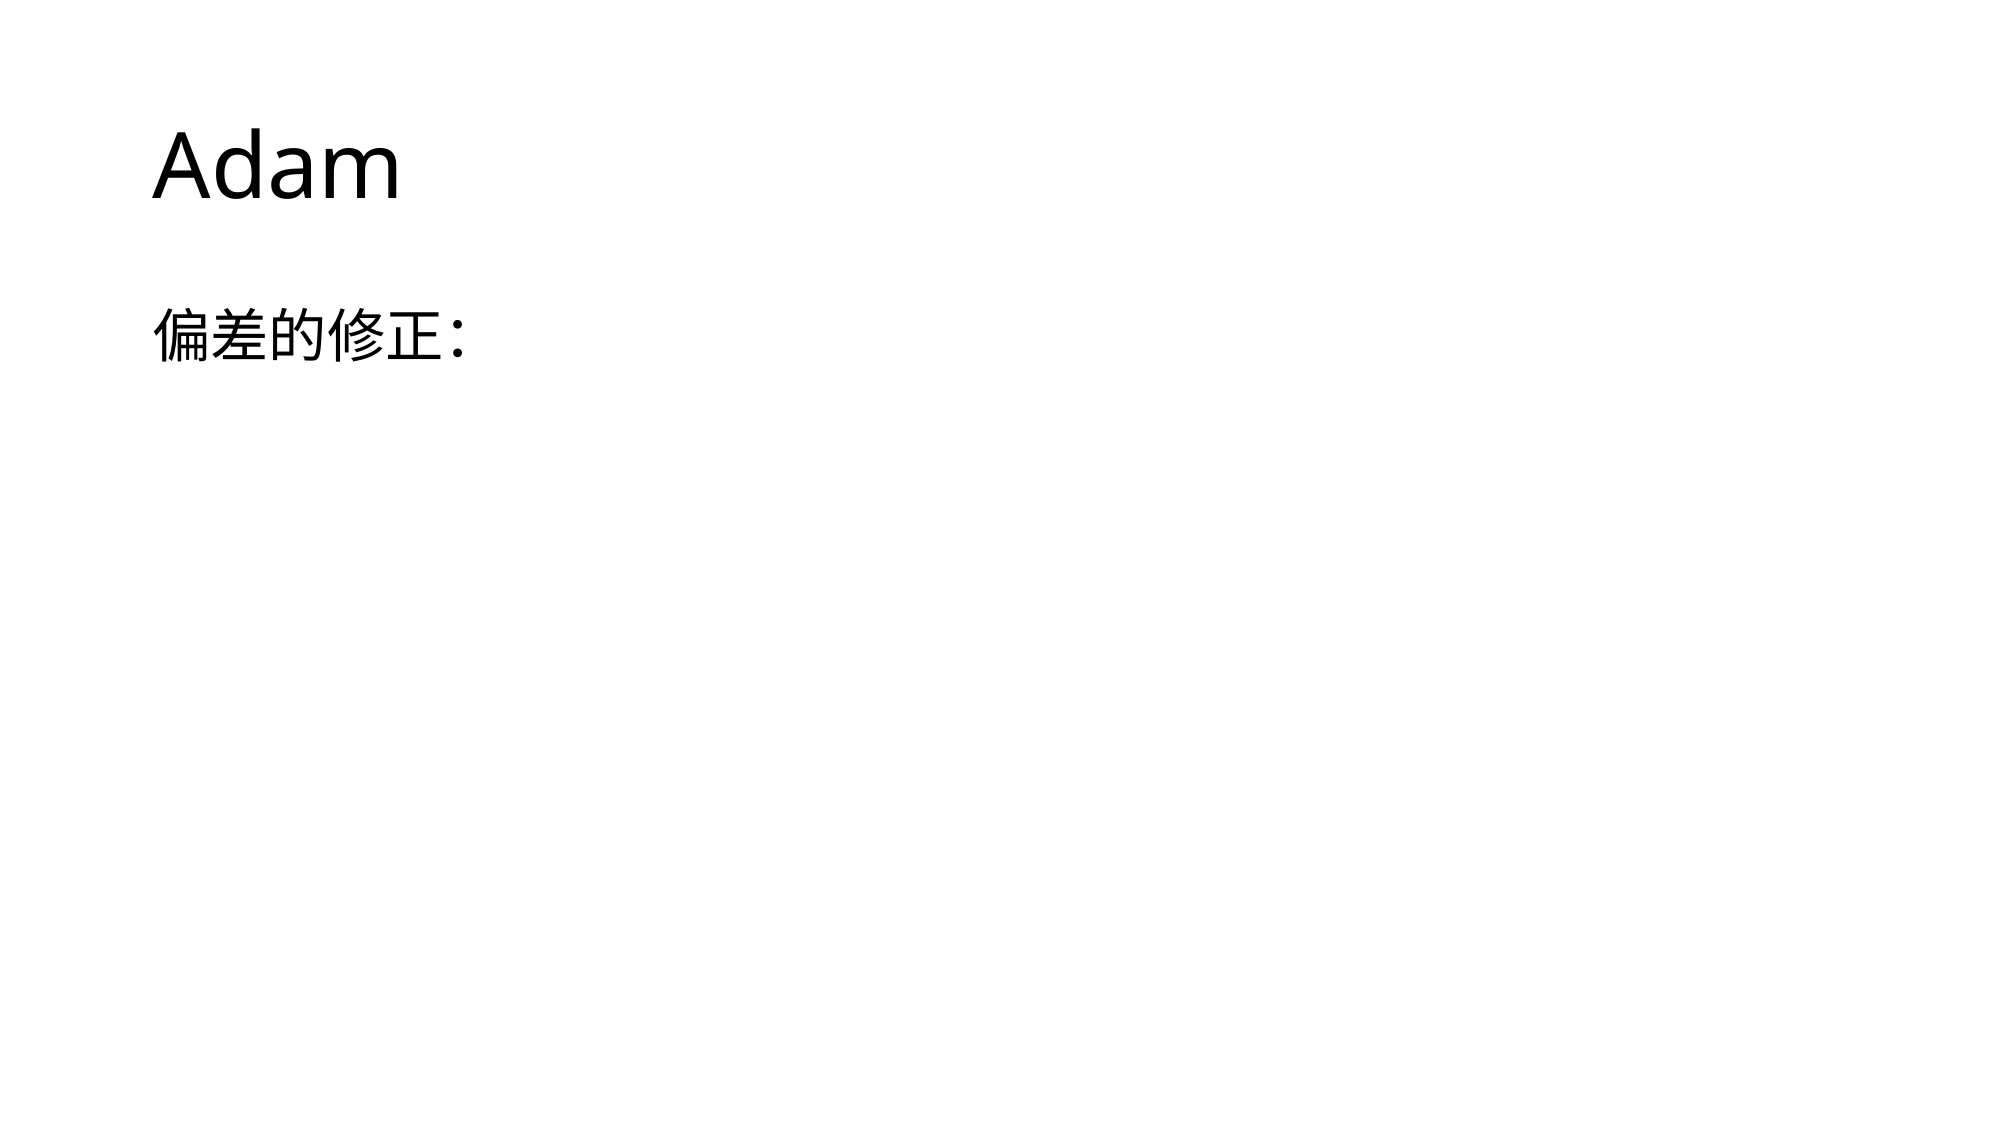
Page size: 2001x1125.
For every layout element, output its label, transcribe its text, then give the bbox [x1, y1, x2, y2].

title Adam [137, 59, 1863, 278]
